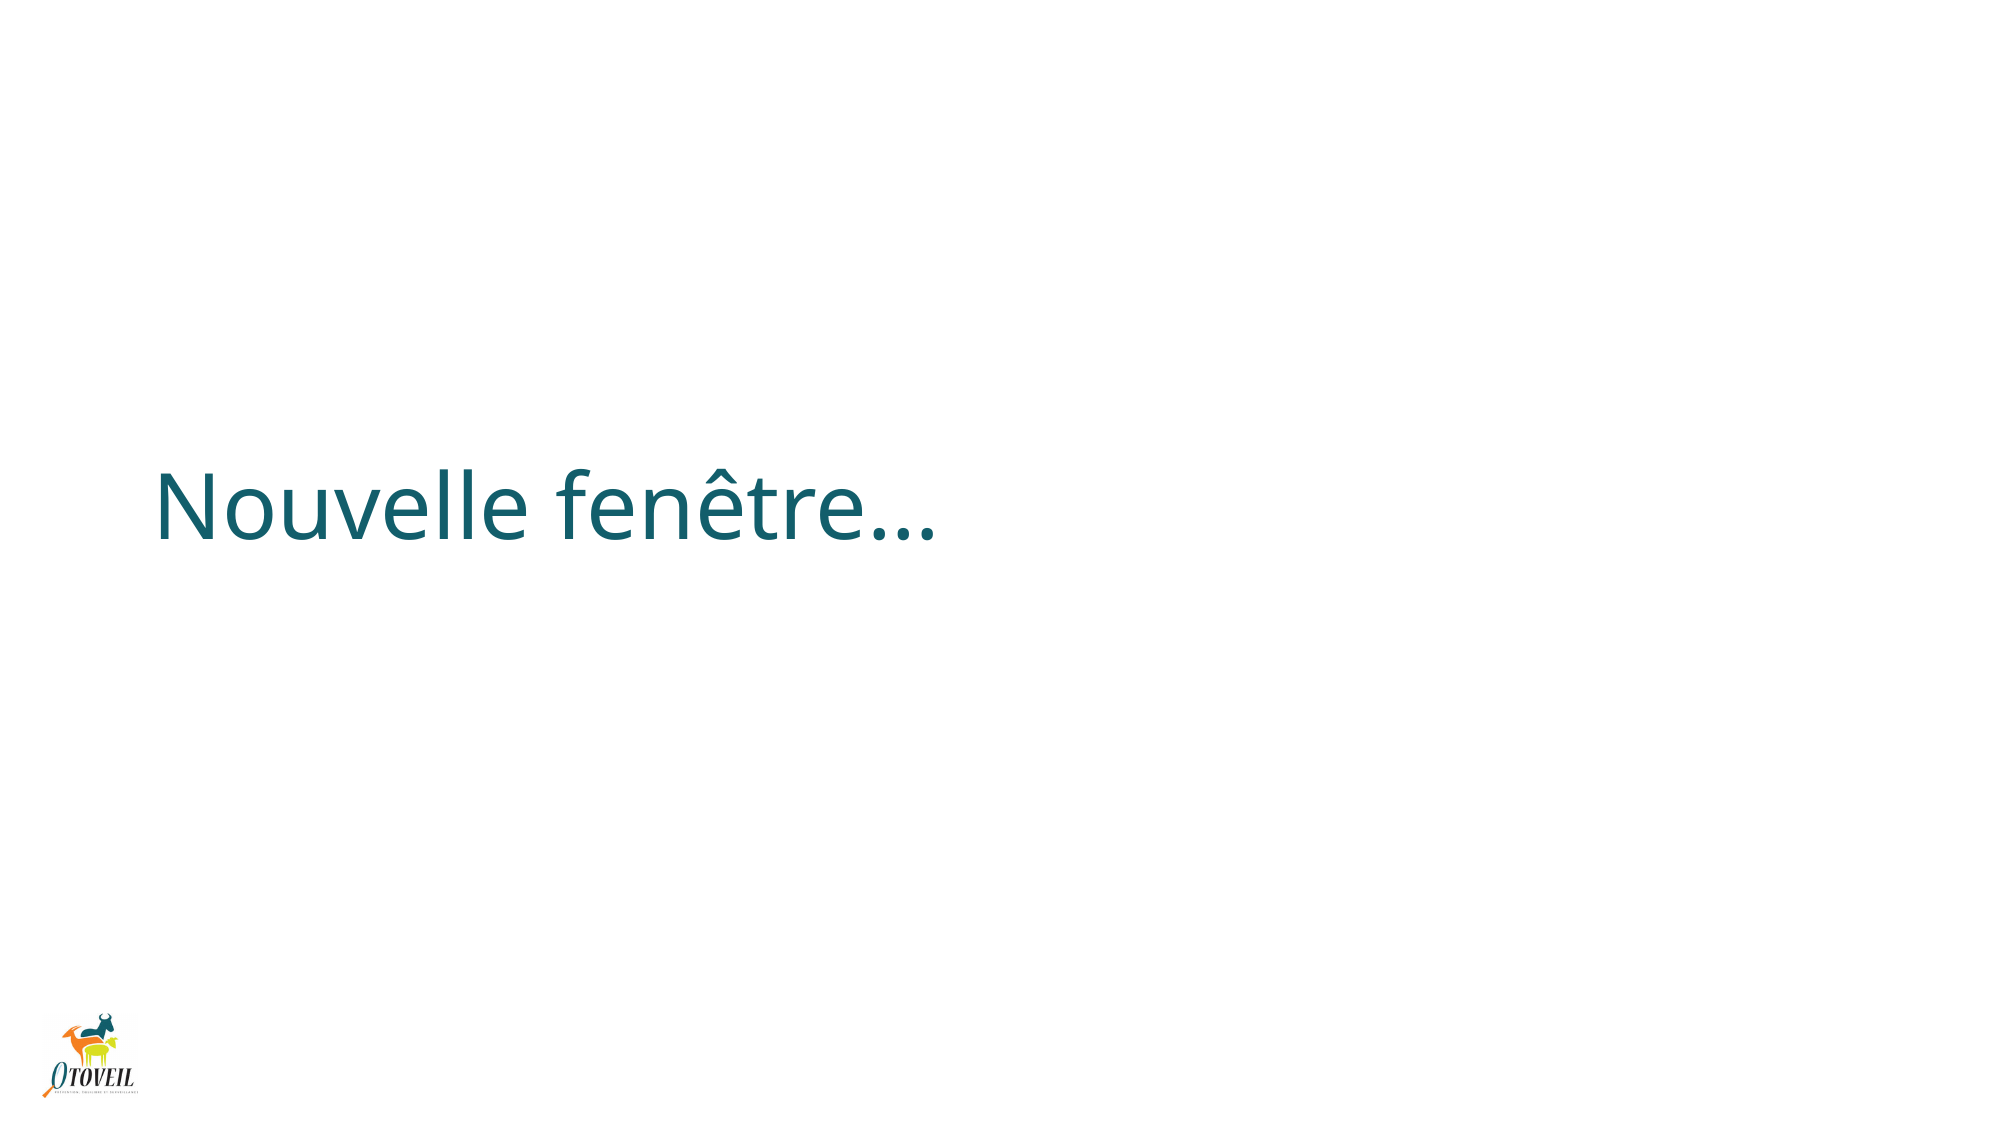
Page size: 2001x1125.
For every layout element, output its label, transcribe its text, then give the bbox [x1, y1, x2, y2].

title Nouvelle fenêtre… [137, 401, 1863, 619]
picture [42, 1013, 138, 1098]
